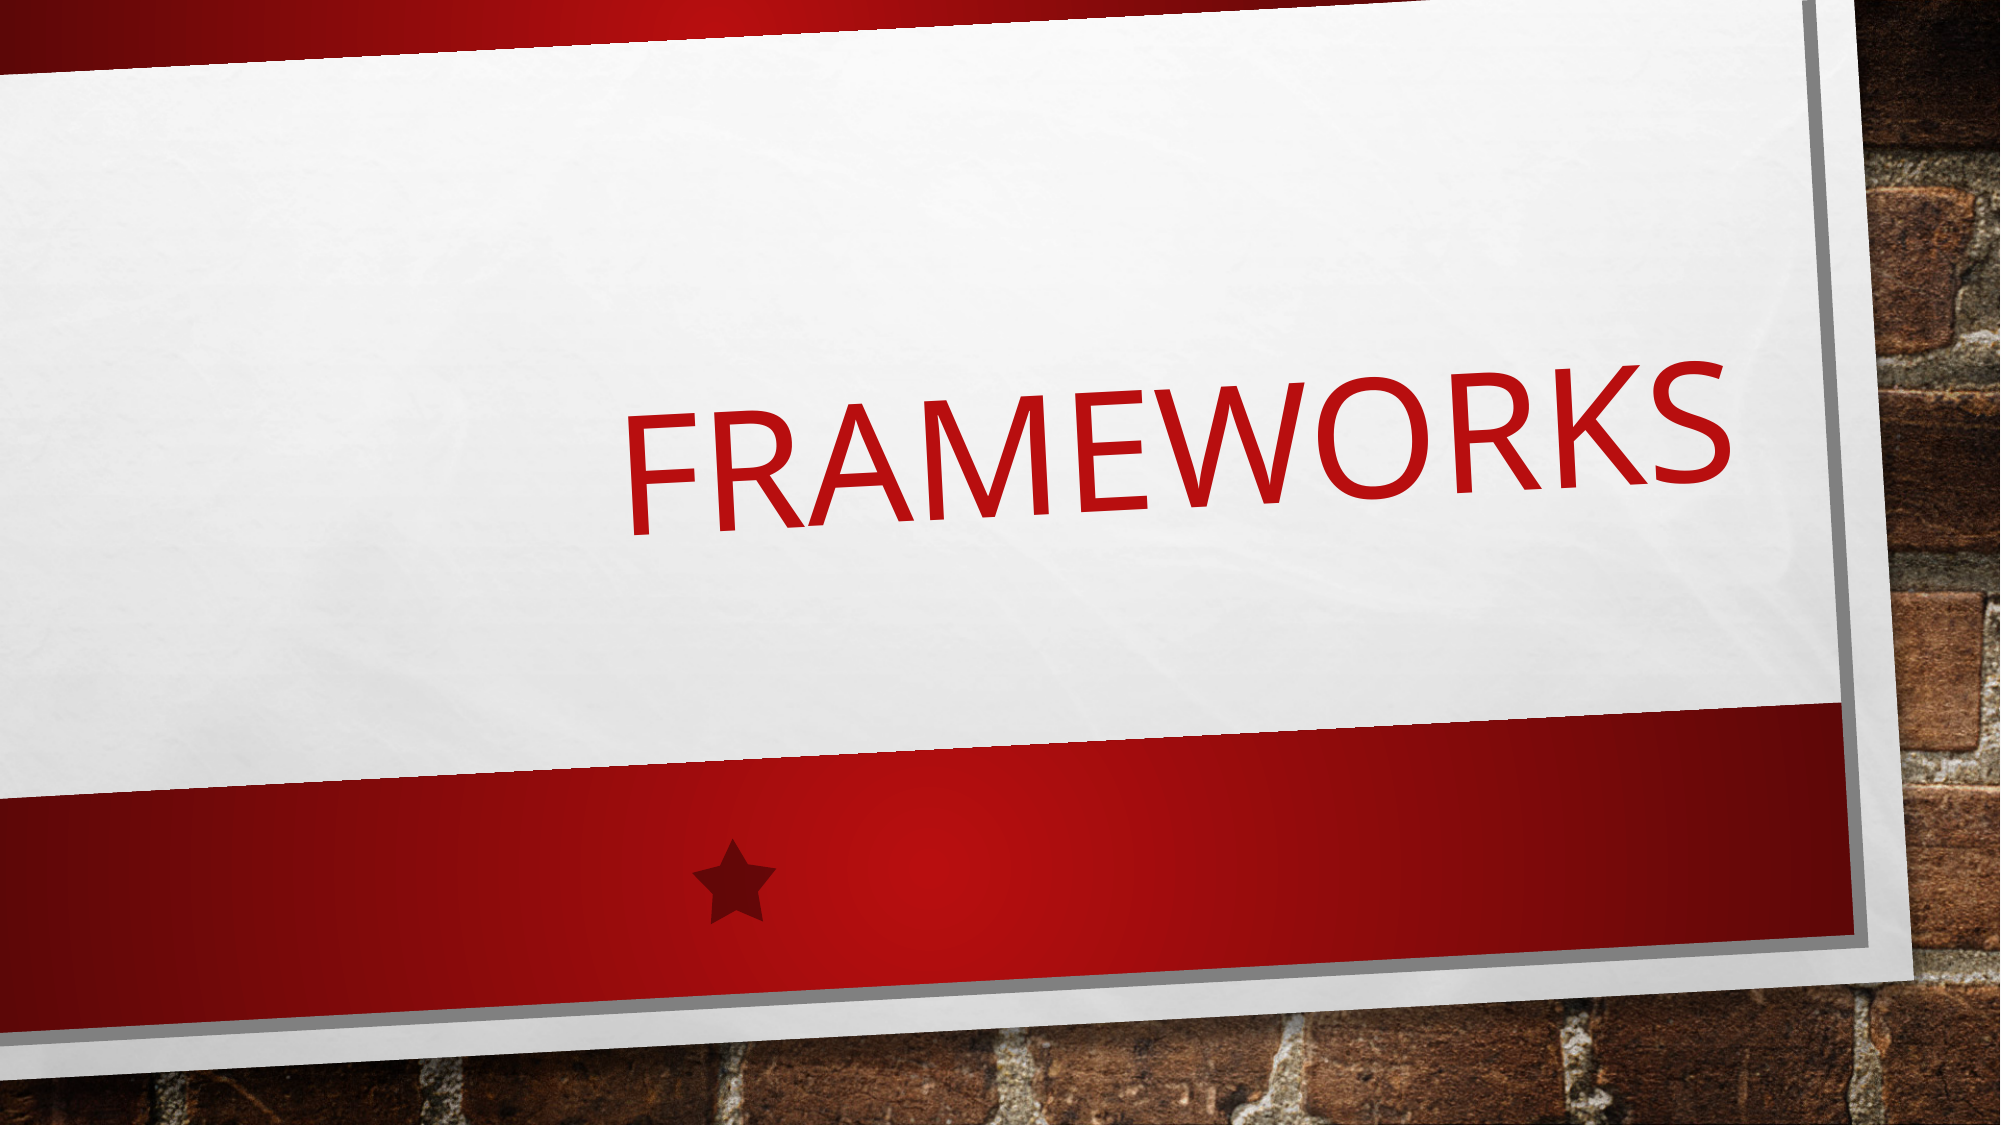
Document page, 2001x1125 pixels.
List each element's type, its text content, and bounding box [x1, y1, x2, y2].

title Frameworks [135, 67, 1758, 605]
picture [0, 0, 2000, 1125]
